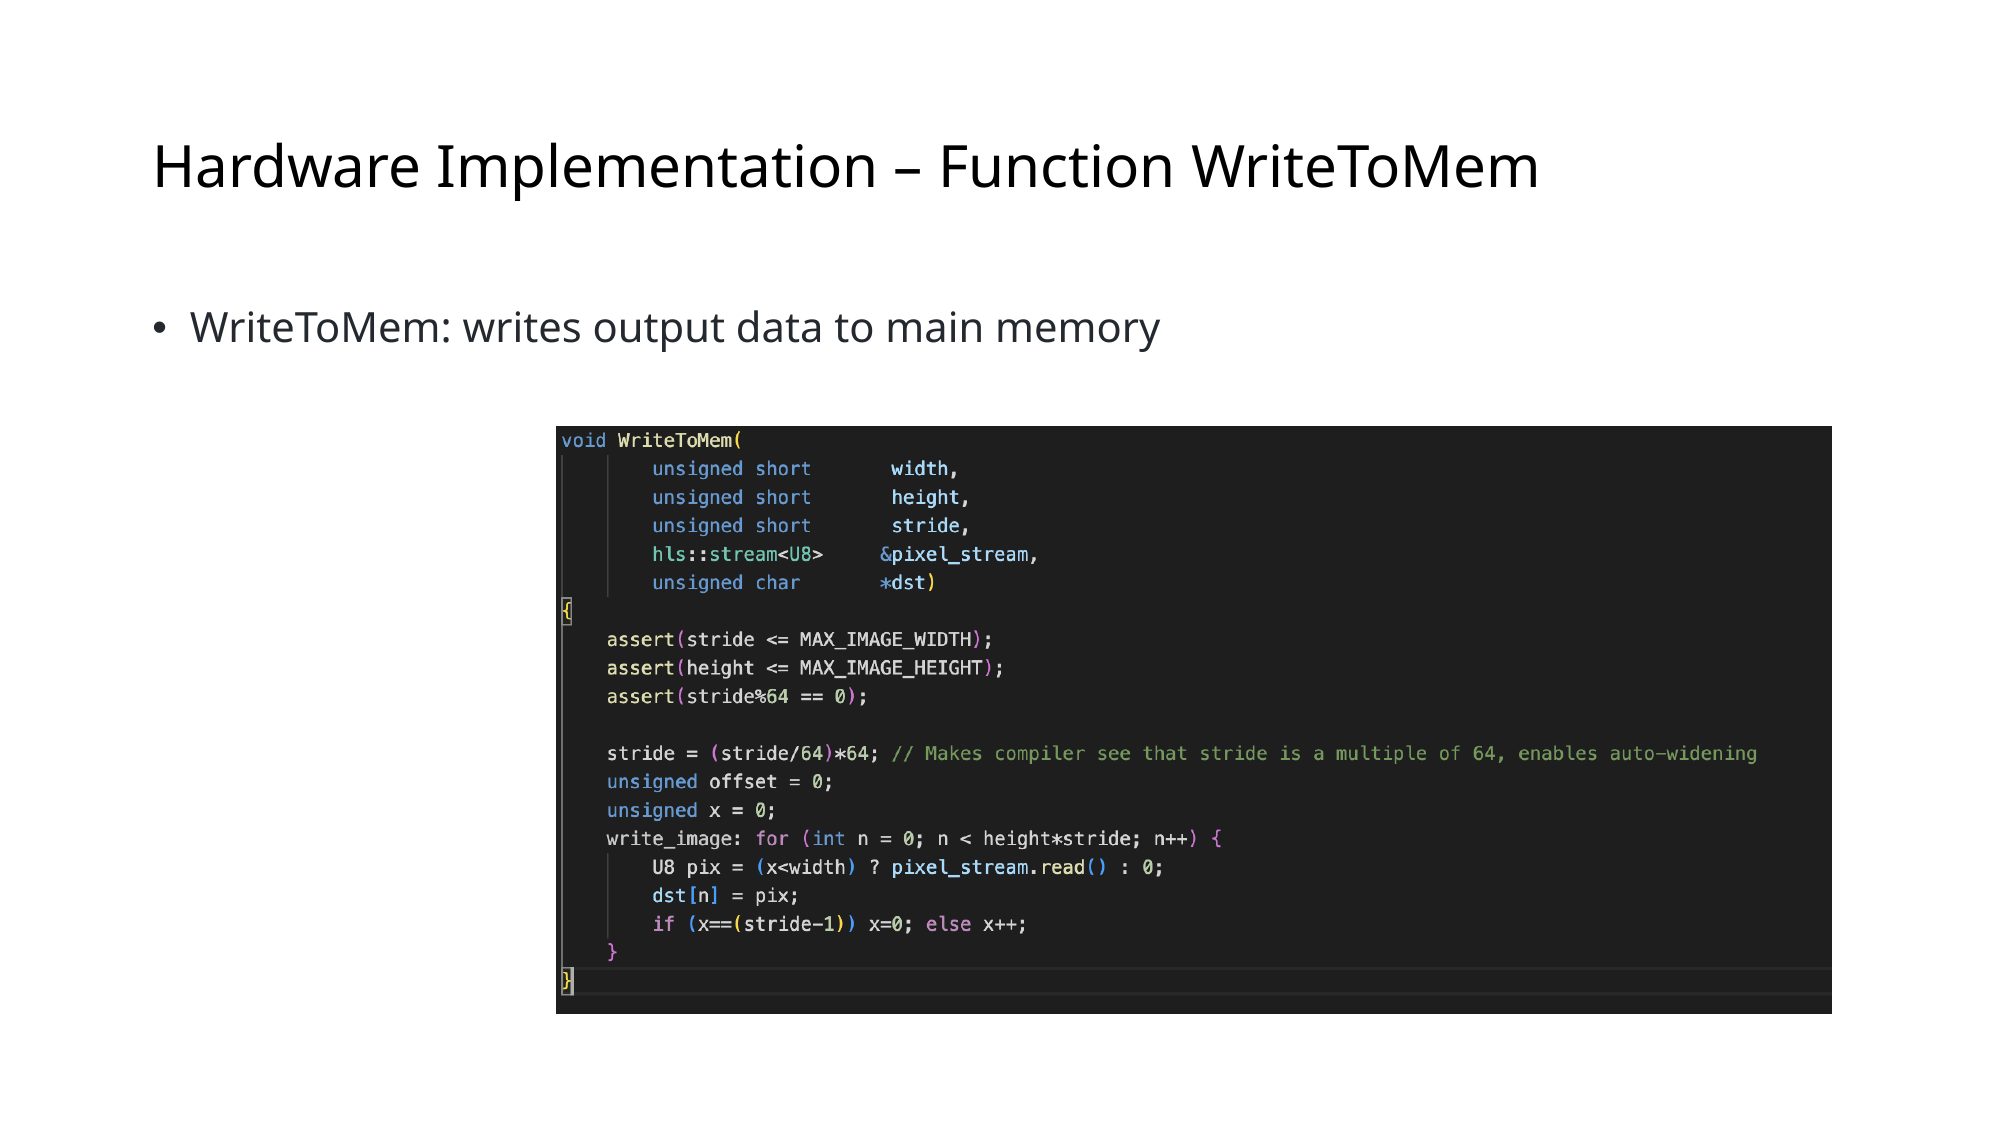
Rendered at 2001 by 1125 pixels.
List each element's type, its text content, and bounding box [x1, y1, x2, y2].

list WriteToMem: writes output data to main memory [137, 299, 1802, 1014]
picture [556, 426, 1832, 1014]
title Hardware Implementation – Function WriteToMem [137, 59, 1863, 278]
